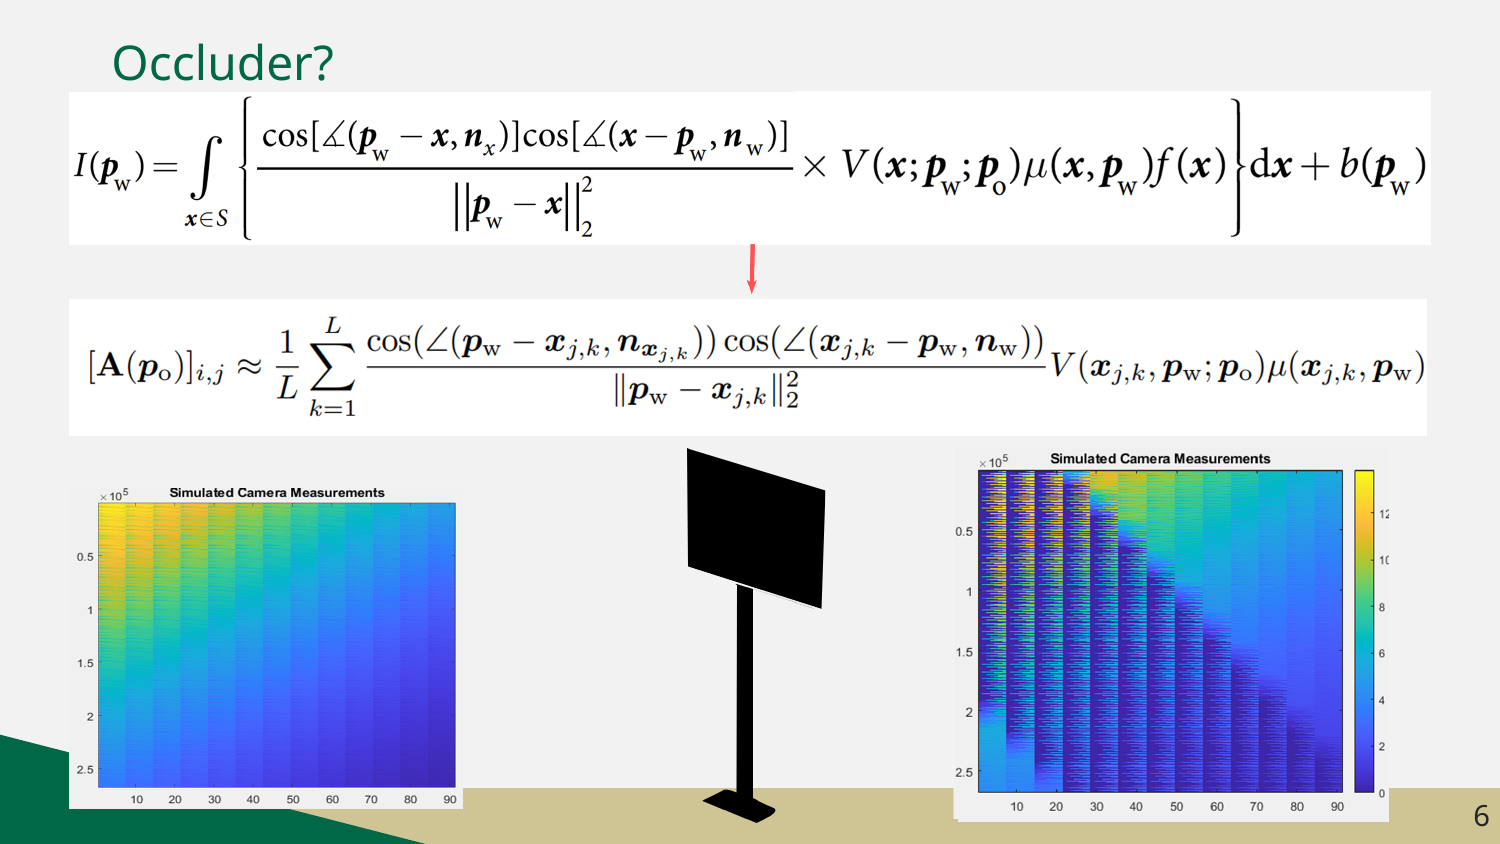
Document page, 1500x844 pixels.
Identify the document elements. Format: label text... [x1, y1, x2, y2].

title Occluder? [103, 0, 1234, 89]
picture [69, 91, 1431, 436]
picture [69, 488, 463, 809]
picture [686, 448, 1389, 823]
